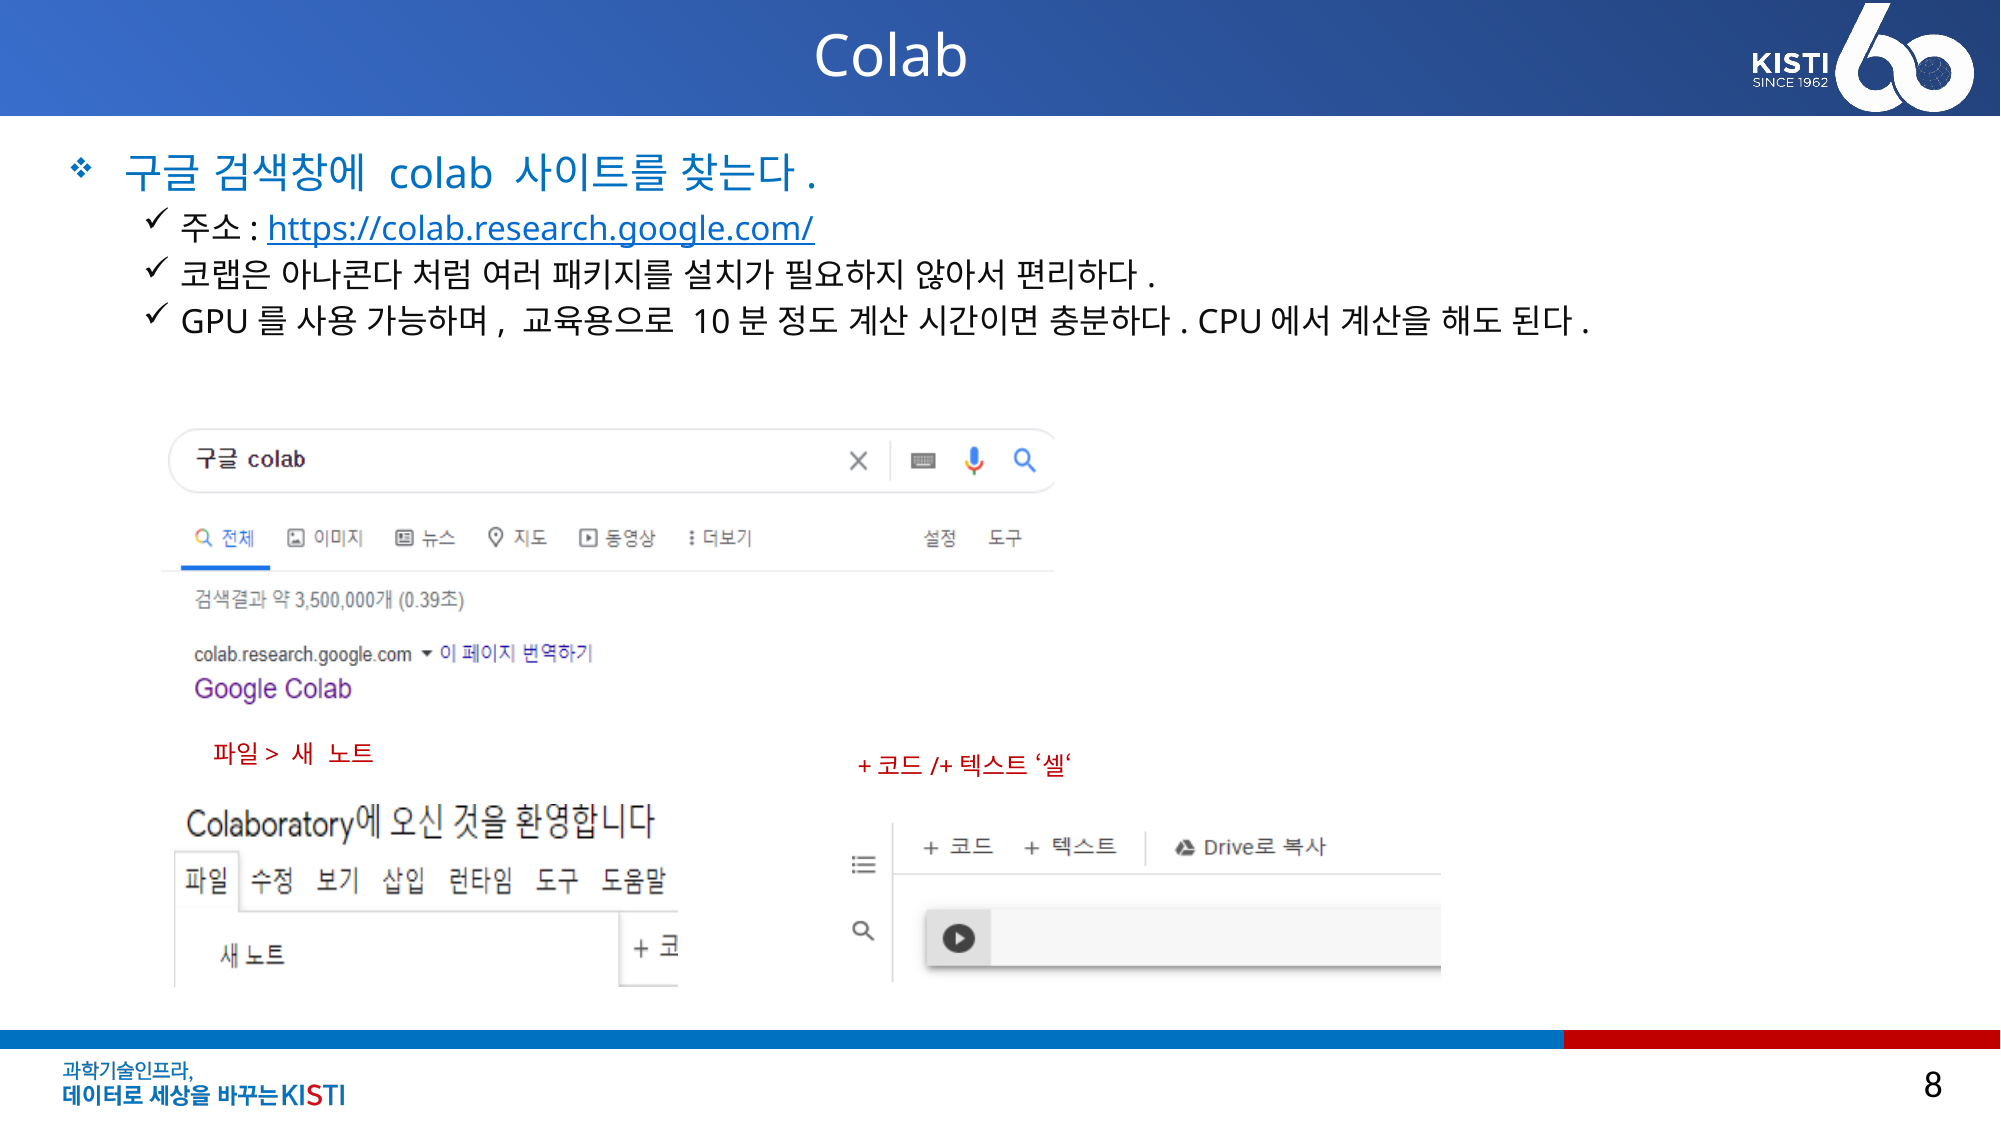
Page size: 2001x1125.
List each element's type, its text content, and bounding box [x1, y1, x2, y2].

list 구글 검색창에 colab 사이트를 찾는다. 주소: https://colab.research.google.com/ 코랩은 아나콘다 처럼 여러 패키지를 설치가 필요하지 않아서 편리하다. GPU를 사용 가능하며, 교육용으로 10분 정도 계산 시간이면 충분하다. CPU에서 계산을 해도 된다. [53, 144, 1947, 1015]
picture [160, 405, 1055, 709]
slide_number 8 [1605, 1053, 1958, 1113]
picture [63, 1061, 344, 1106]
title Colab [63, 0, 1720, 116]
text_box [174, 731, 1441, 987]
picture [1753, 3, 1974, 112]
